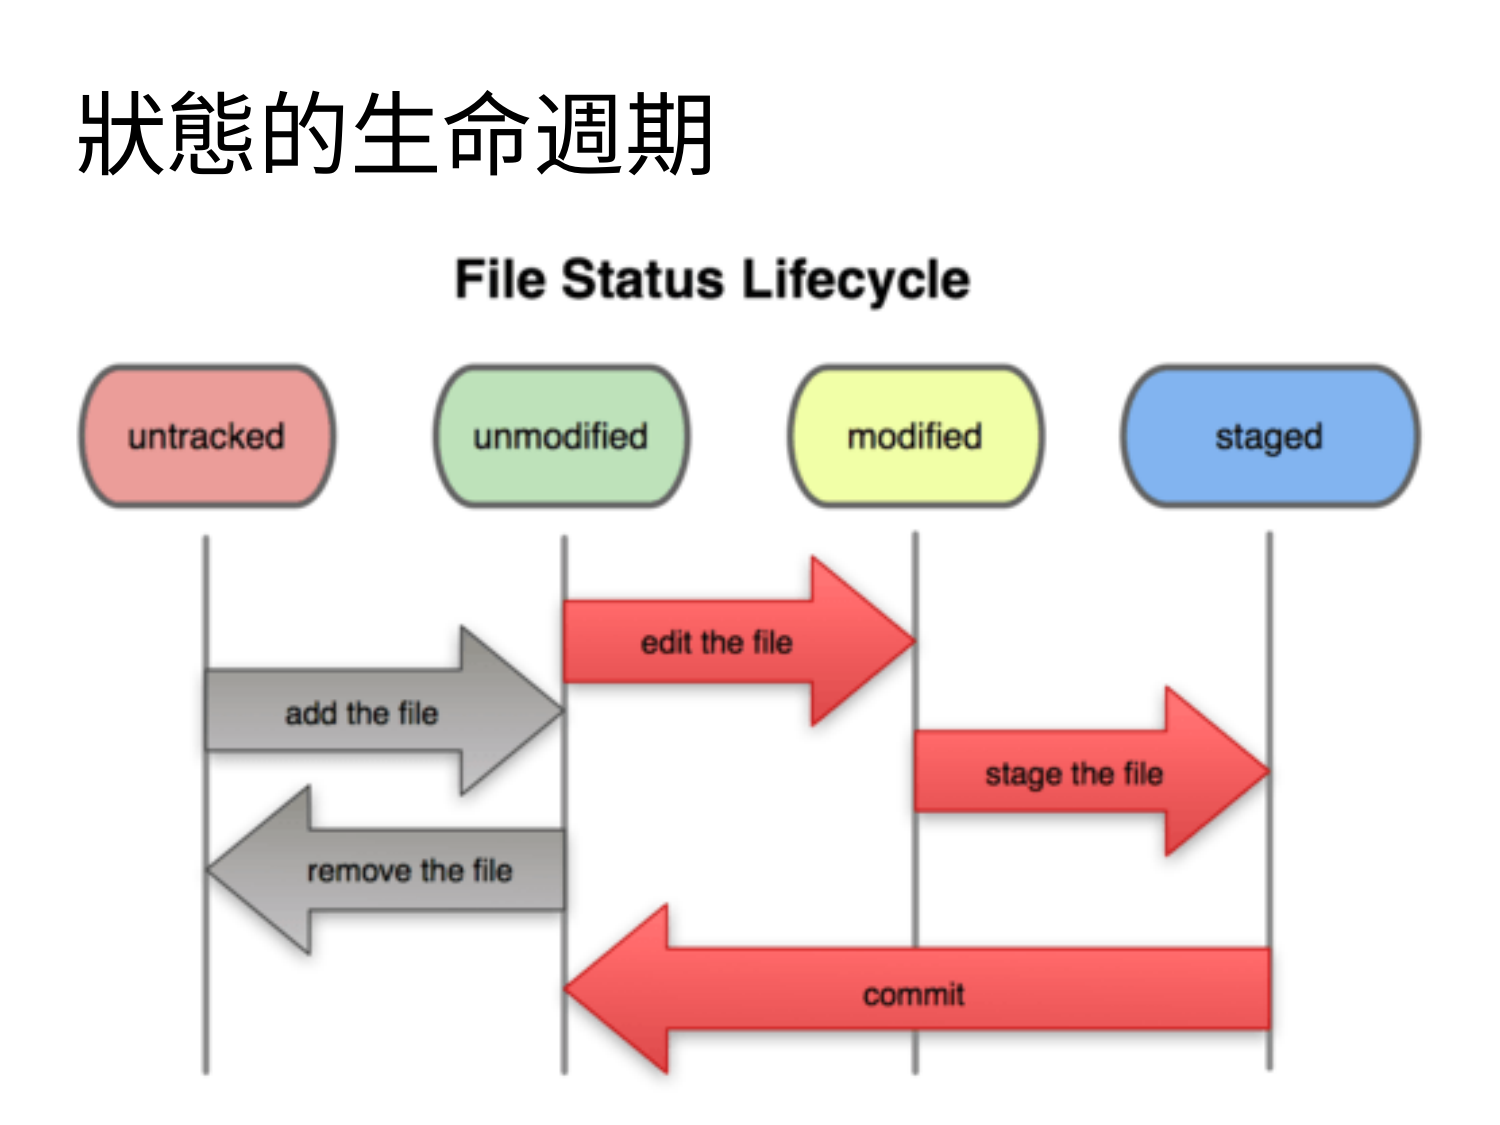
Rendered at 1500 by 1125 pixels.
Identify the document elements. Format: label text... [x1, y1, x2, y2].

text_box 狀態的生命週期 [75, 44, 1425, 233]
picture [75, 247, 1425, 1104]
